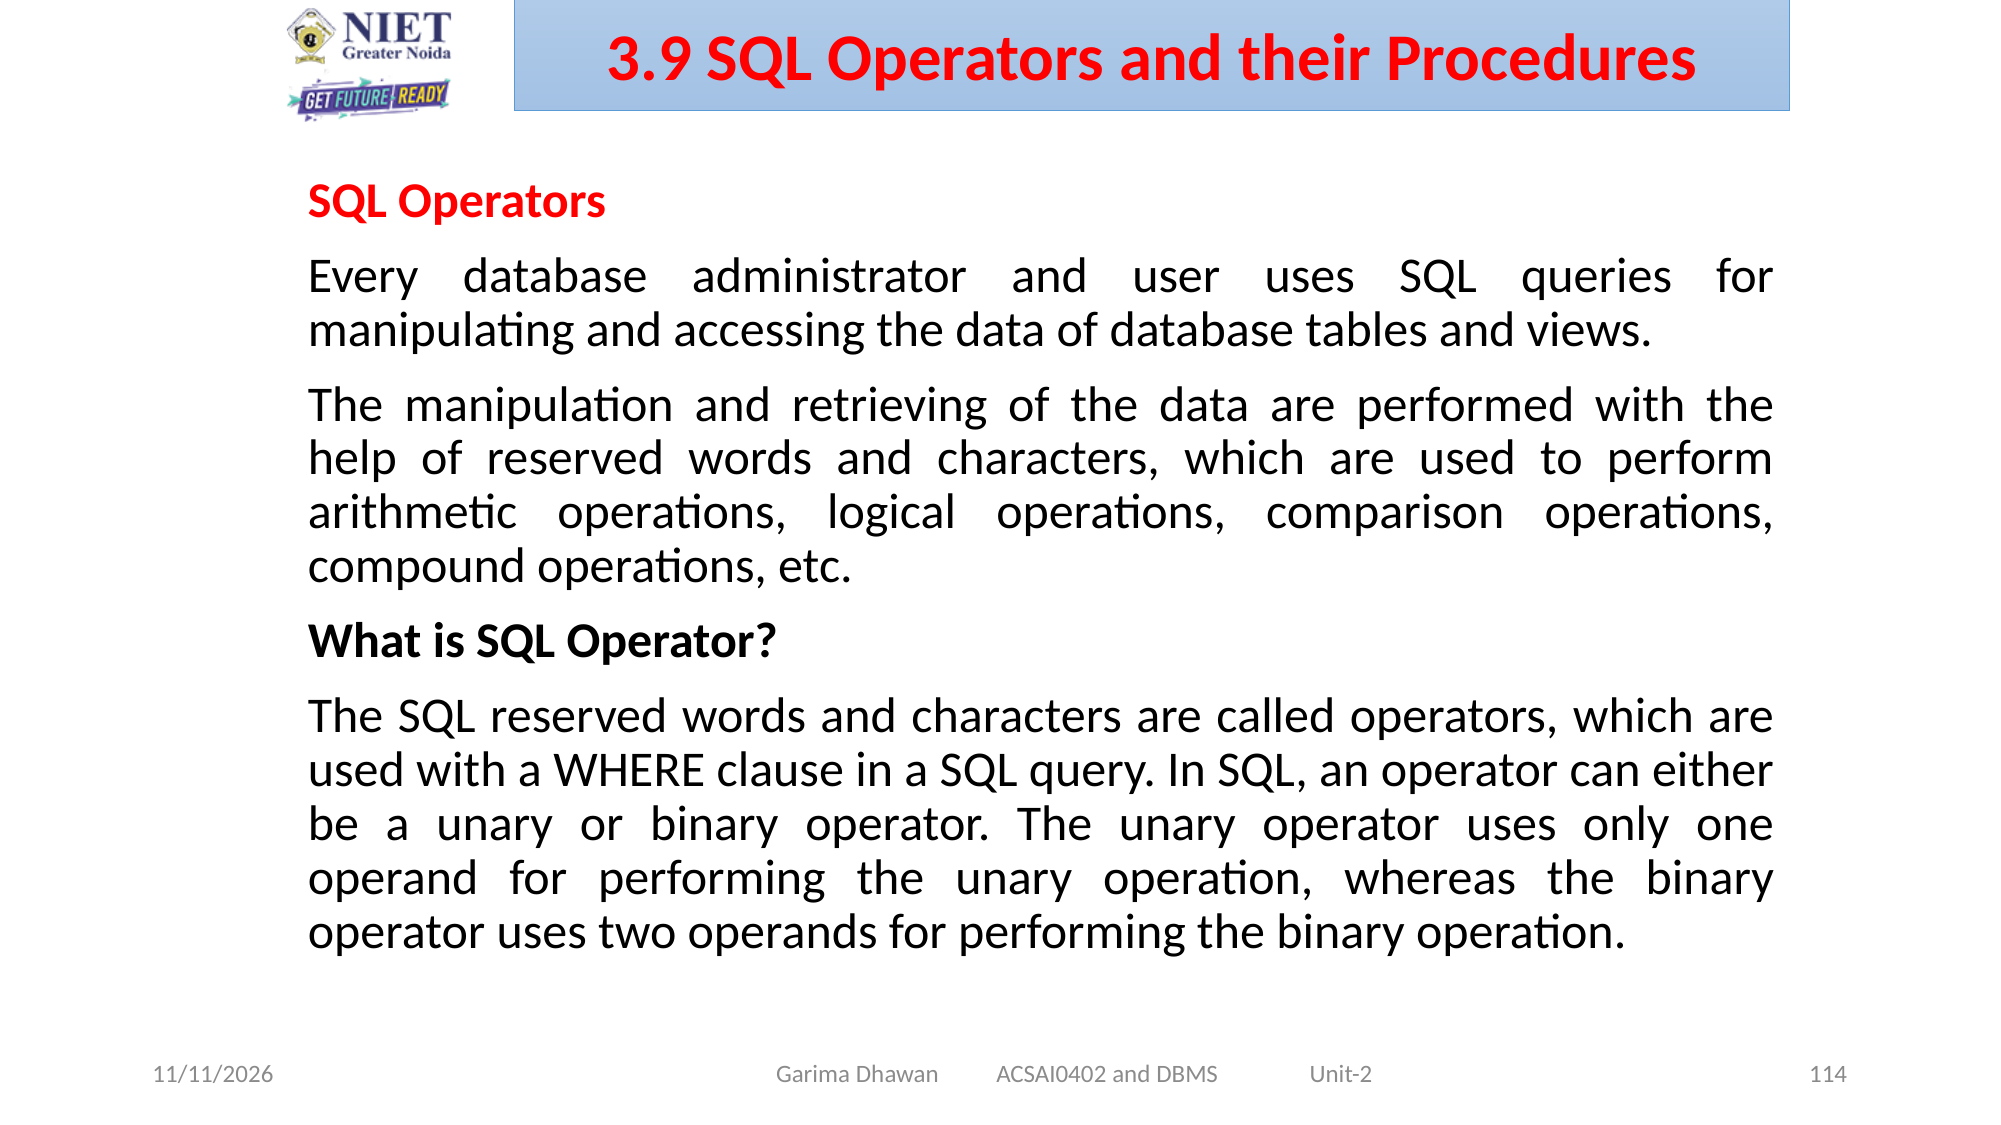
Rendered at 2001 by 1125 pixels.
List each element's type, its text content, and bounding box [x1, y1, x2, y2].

list SQL Operators Every database administrator and user uses SQL queries for manipulating and accessing the data of database tables and views. The manipulation and retrieving of the data are performed with the help of reserved words and characters, which are used to perform arithmetic operations, logical operations, comparison operations, compound operations, etc. What is SQL Operator? The SQL reserved words and characters are called operators, which are used with a WHERE clause in a SQL query. In SQL, an operator can either be a unary or binary operator. The unary operator uses only one operand for performing the unary operation, whereas the binary operator uses two operands for performing the binary operation. [292, 166, 1790, 1050]
footer Garima Dhawan ACSAI0402 and DBMS Unit-2 [662, 1042, 1412, 1103]
text_box 3.9 SQL Operators and their Procedures [514, 0, 1790, 111]
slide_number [137, 1042, 588, 1103]
picture [249, 0, 488, 132]
slide_number 114 [1412, 1042, 1863, 1103]
